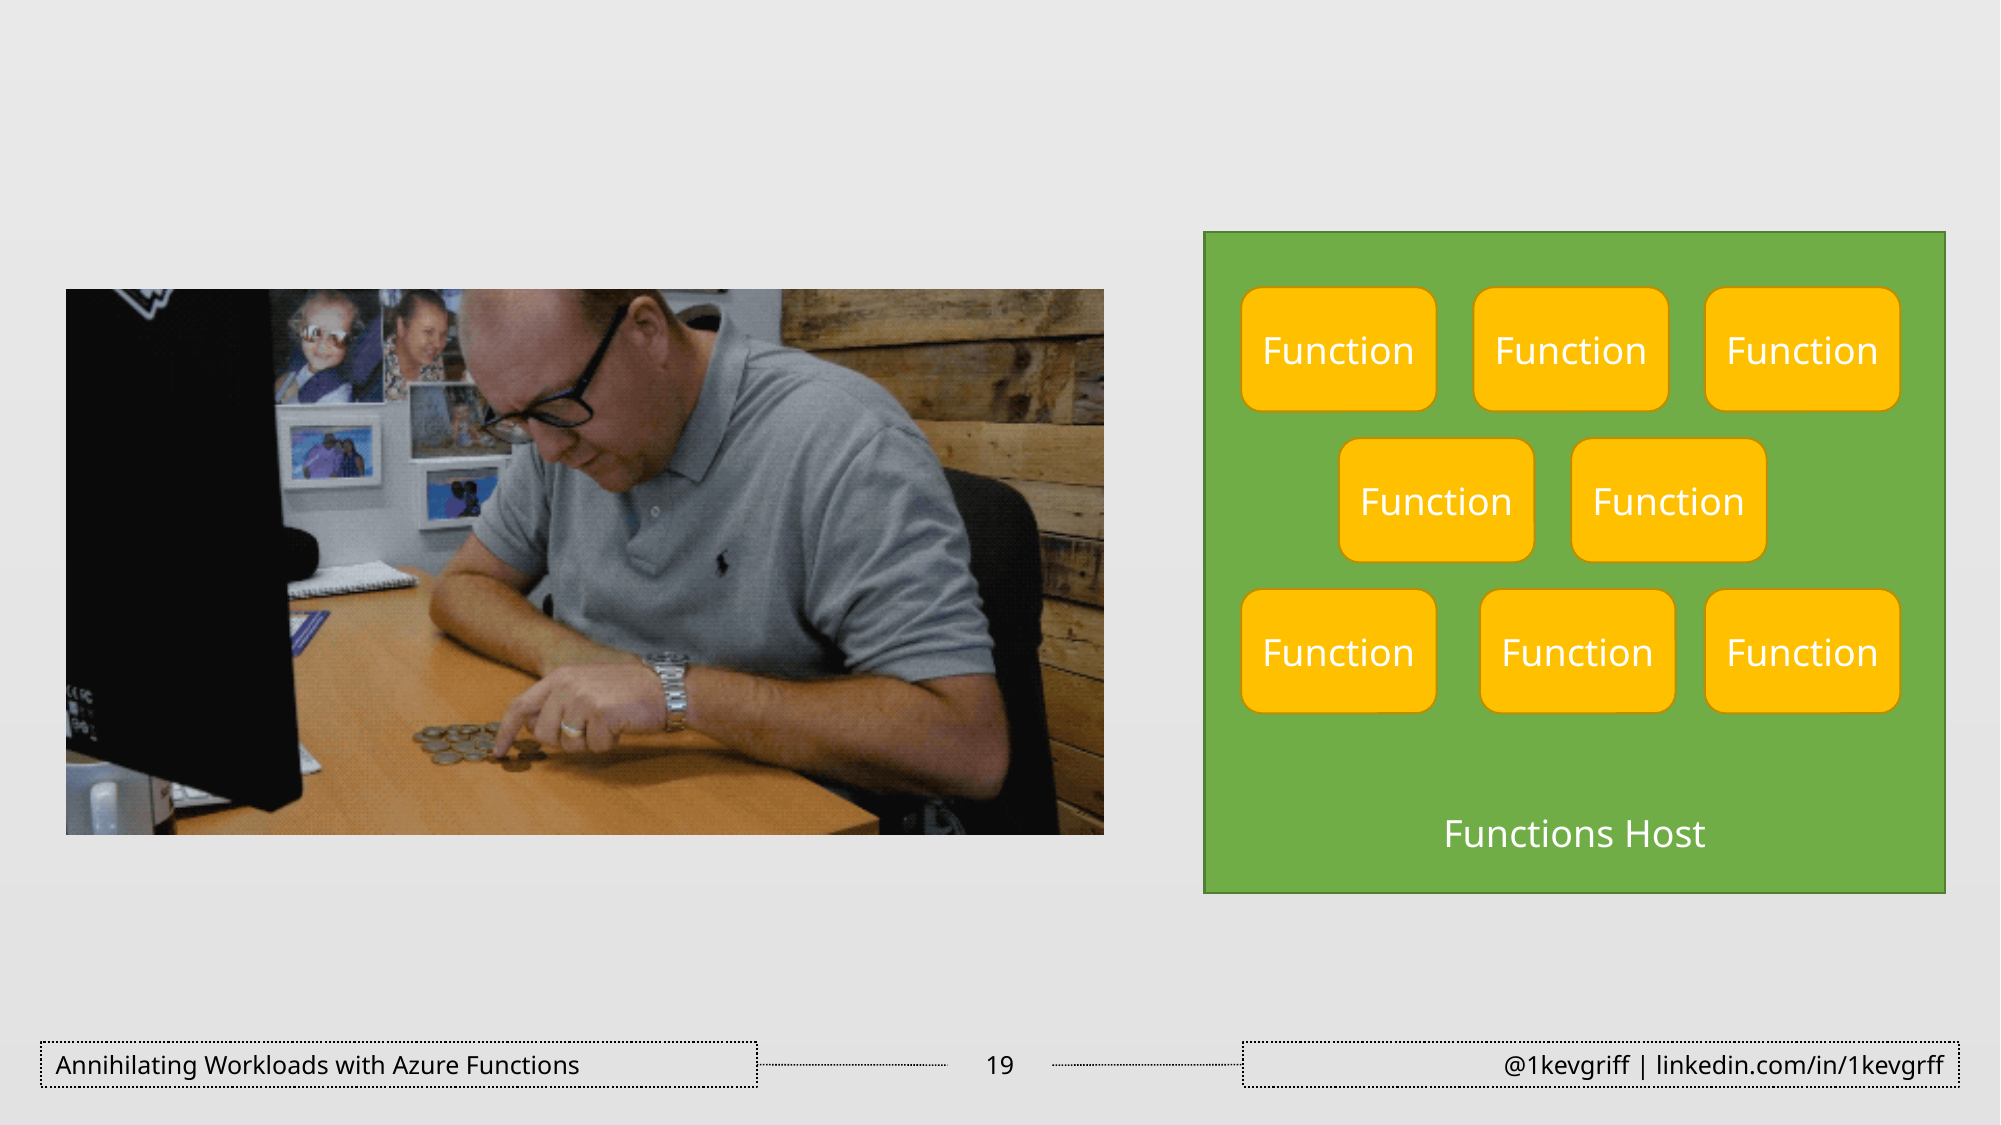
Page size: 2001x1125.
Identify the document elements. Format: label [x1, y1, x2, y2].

text_box [1204, 232, 1946, 893]
picture [66, 289, 1104, 836]
